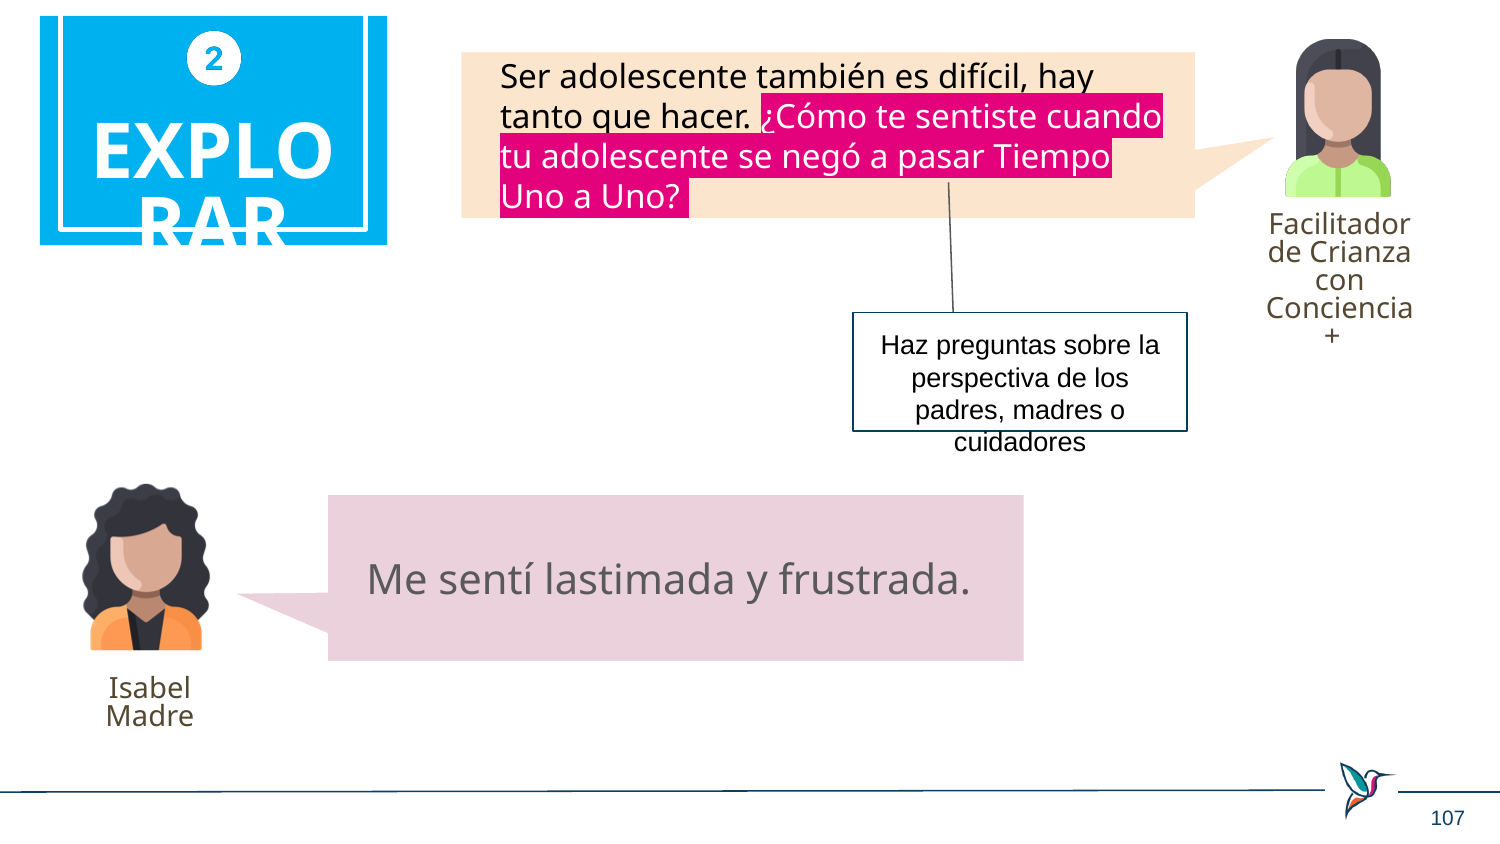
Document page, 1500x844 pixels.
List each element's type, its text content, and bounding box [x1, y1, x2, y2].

picture [61, 483, 230, 652]
picture [188, 32, 240, 85]
text_box Haz preguntas sobre la perspectiva de los padres, madres o cuidadores [852, 312, 1188, 432]
text_box [364, 15, 388, 246]
text_box [39, 15, 62, 246]
text_box Ser adolescente también es difícil, hay tanto que hacer. ¿Cómo te sentiste cuando tu adolescente se negó a pasar Tiempo Uno a Uno? [460, 51, 1243, 219]
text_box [1248, 39, 1432, 313]
picture [1338, 759, 1398, 823]
text_box [60, 0, 366, 230]
text_box EXPLORAR [62, 104, 364, 283]
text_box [948, 182, 954, 313]
text_box Me sentí lastimada y frustrada. [235, 494, 1025, 662]
text_box Isabel Madre [62, 661, 246, 748]
